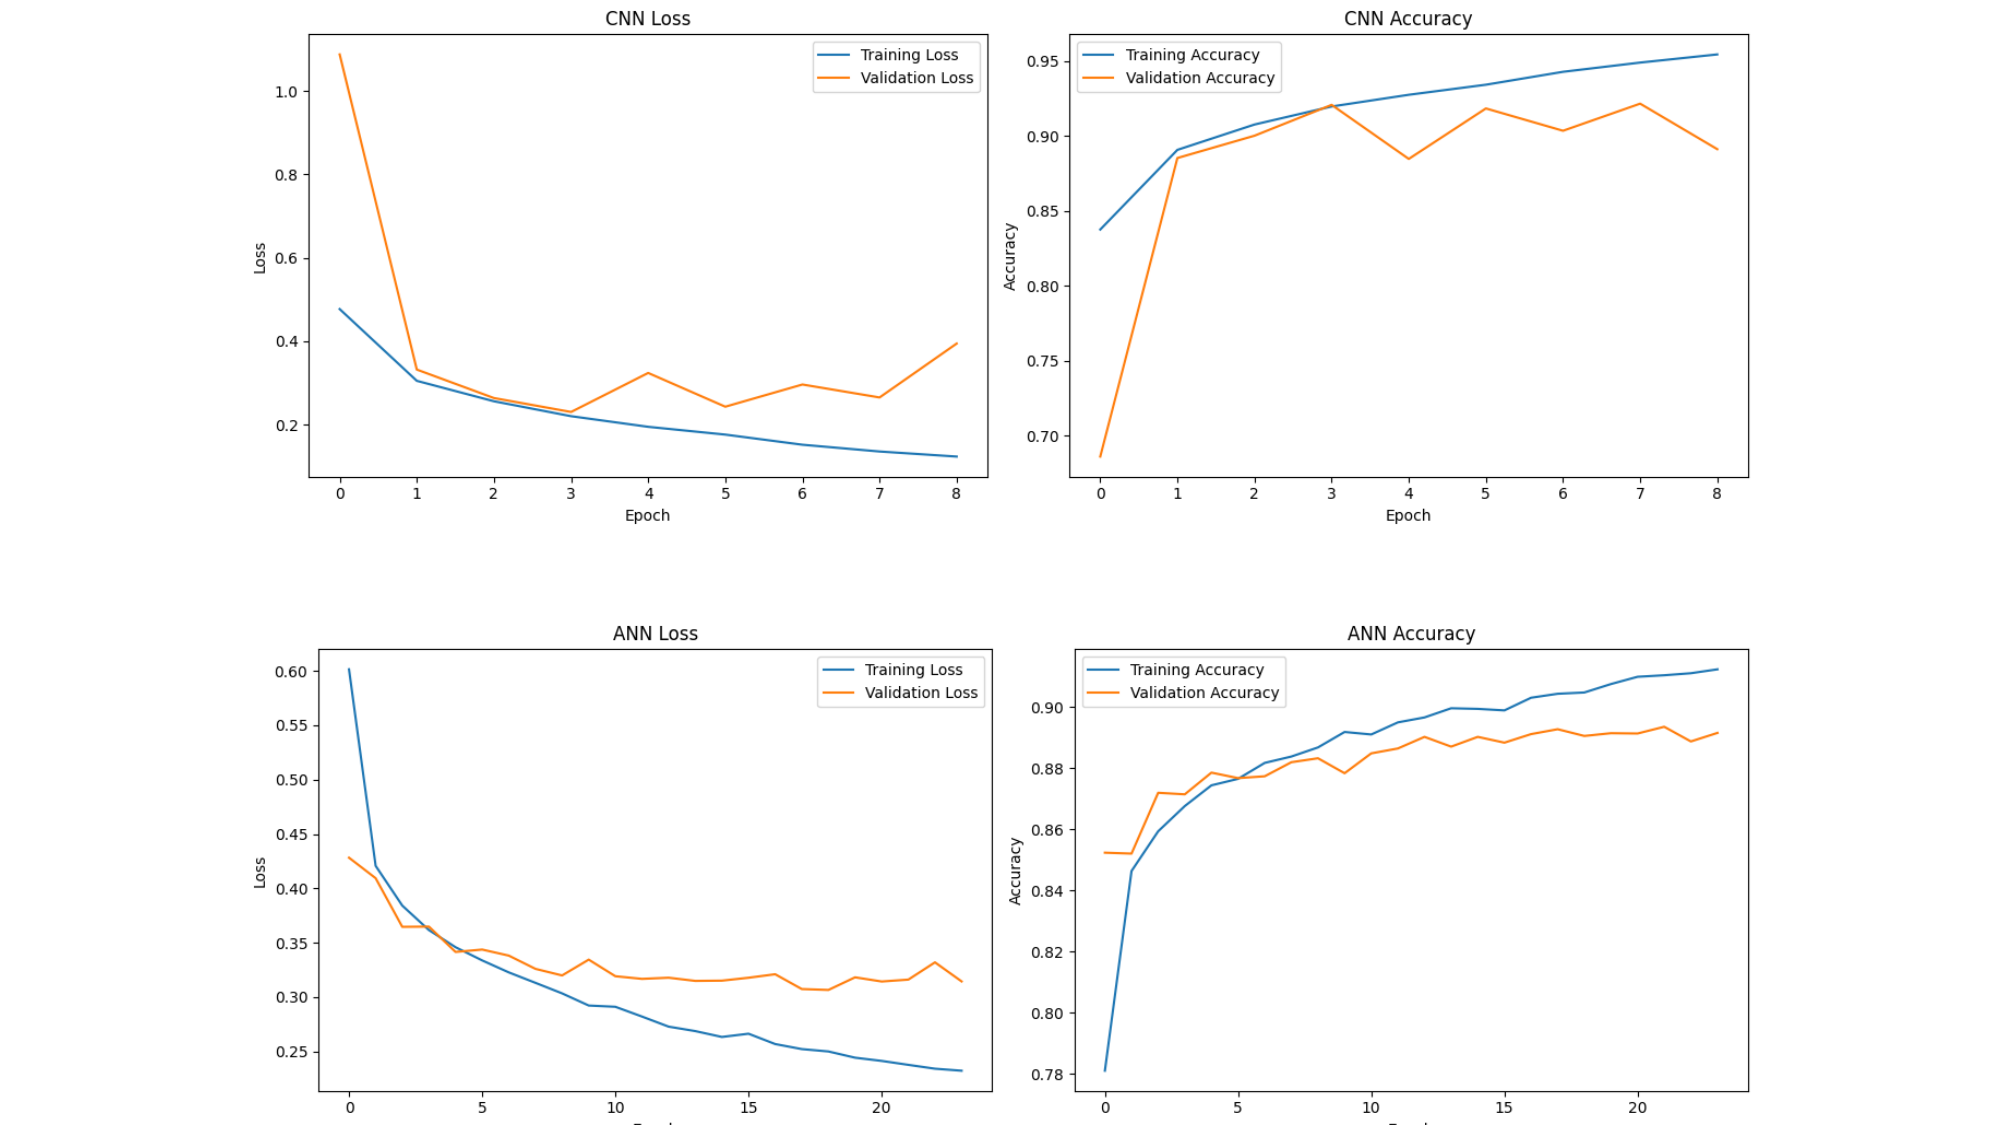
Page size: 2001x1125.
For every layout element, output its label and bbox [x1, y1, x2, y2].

picture [241, 613, 1759, 1125]
picture [241, 0, 1759, 535]
